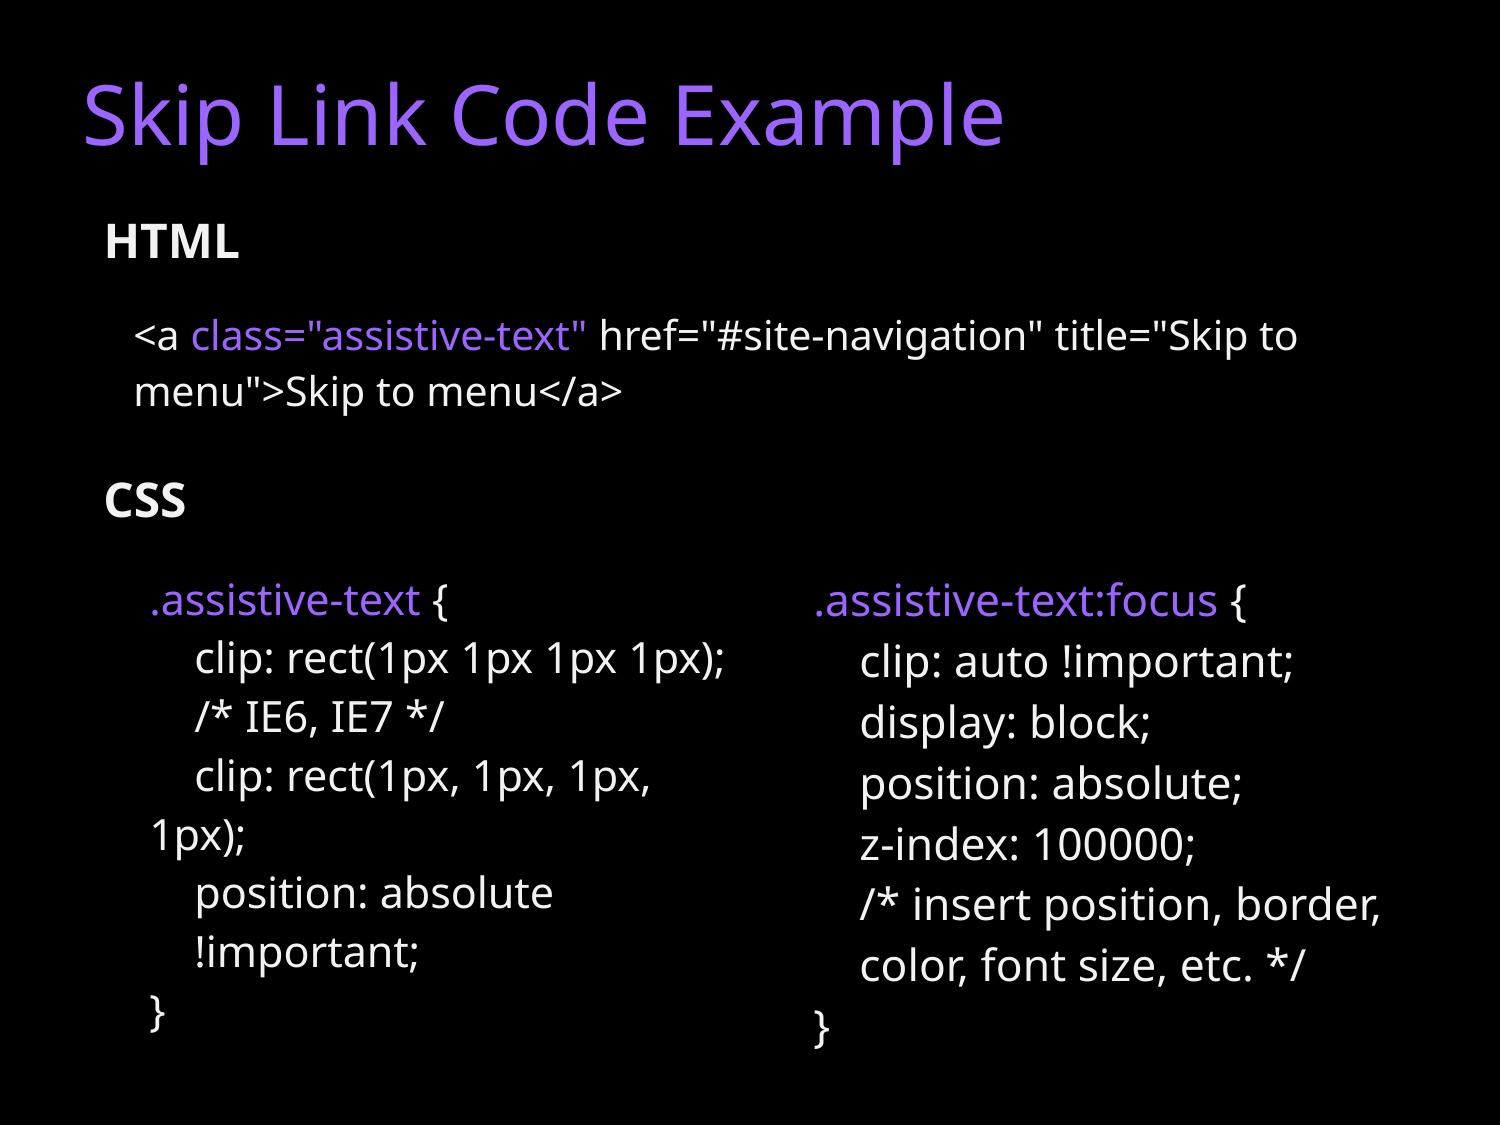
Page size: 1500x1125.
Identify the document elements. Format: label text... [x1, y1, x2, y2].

title Skip Link Code Example [67, 37, 1418, 188]
list HTML [79, 174, 743, 287]
text_box .assistive-text:focus { clip: auto !important; display: block; position: absolute; z-index: 100000; /* insert position, border, color, font size, etc. */ } [742, 549, 1455, 1063]
list CSS [79, 430, 743, 549]
list .assistive-text { clip: rect(1px 1px 1px 1px); /* IE6, IE7 */ clip: rect(1px, 1px, 1px, 1px); position: absolute !important; } [79, 549, 768, 1075]
list <a class="assistive-text" href="#site-navigation" title="Skip to menu">Skip to menu</a> [67, 287, 1418, 424]
